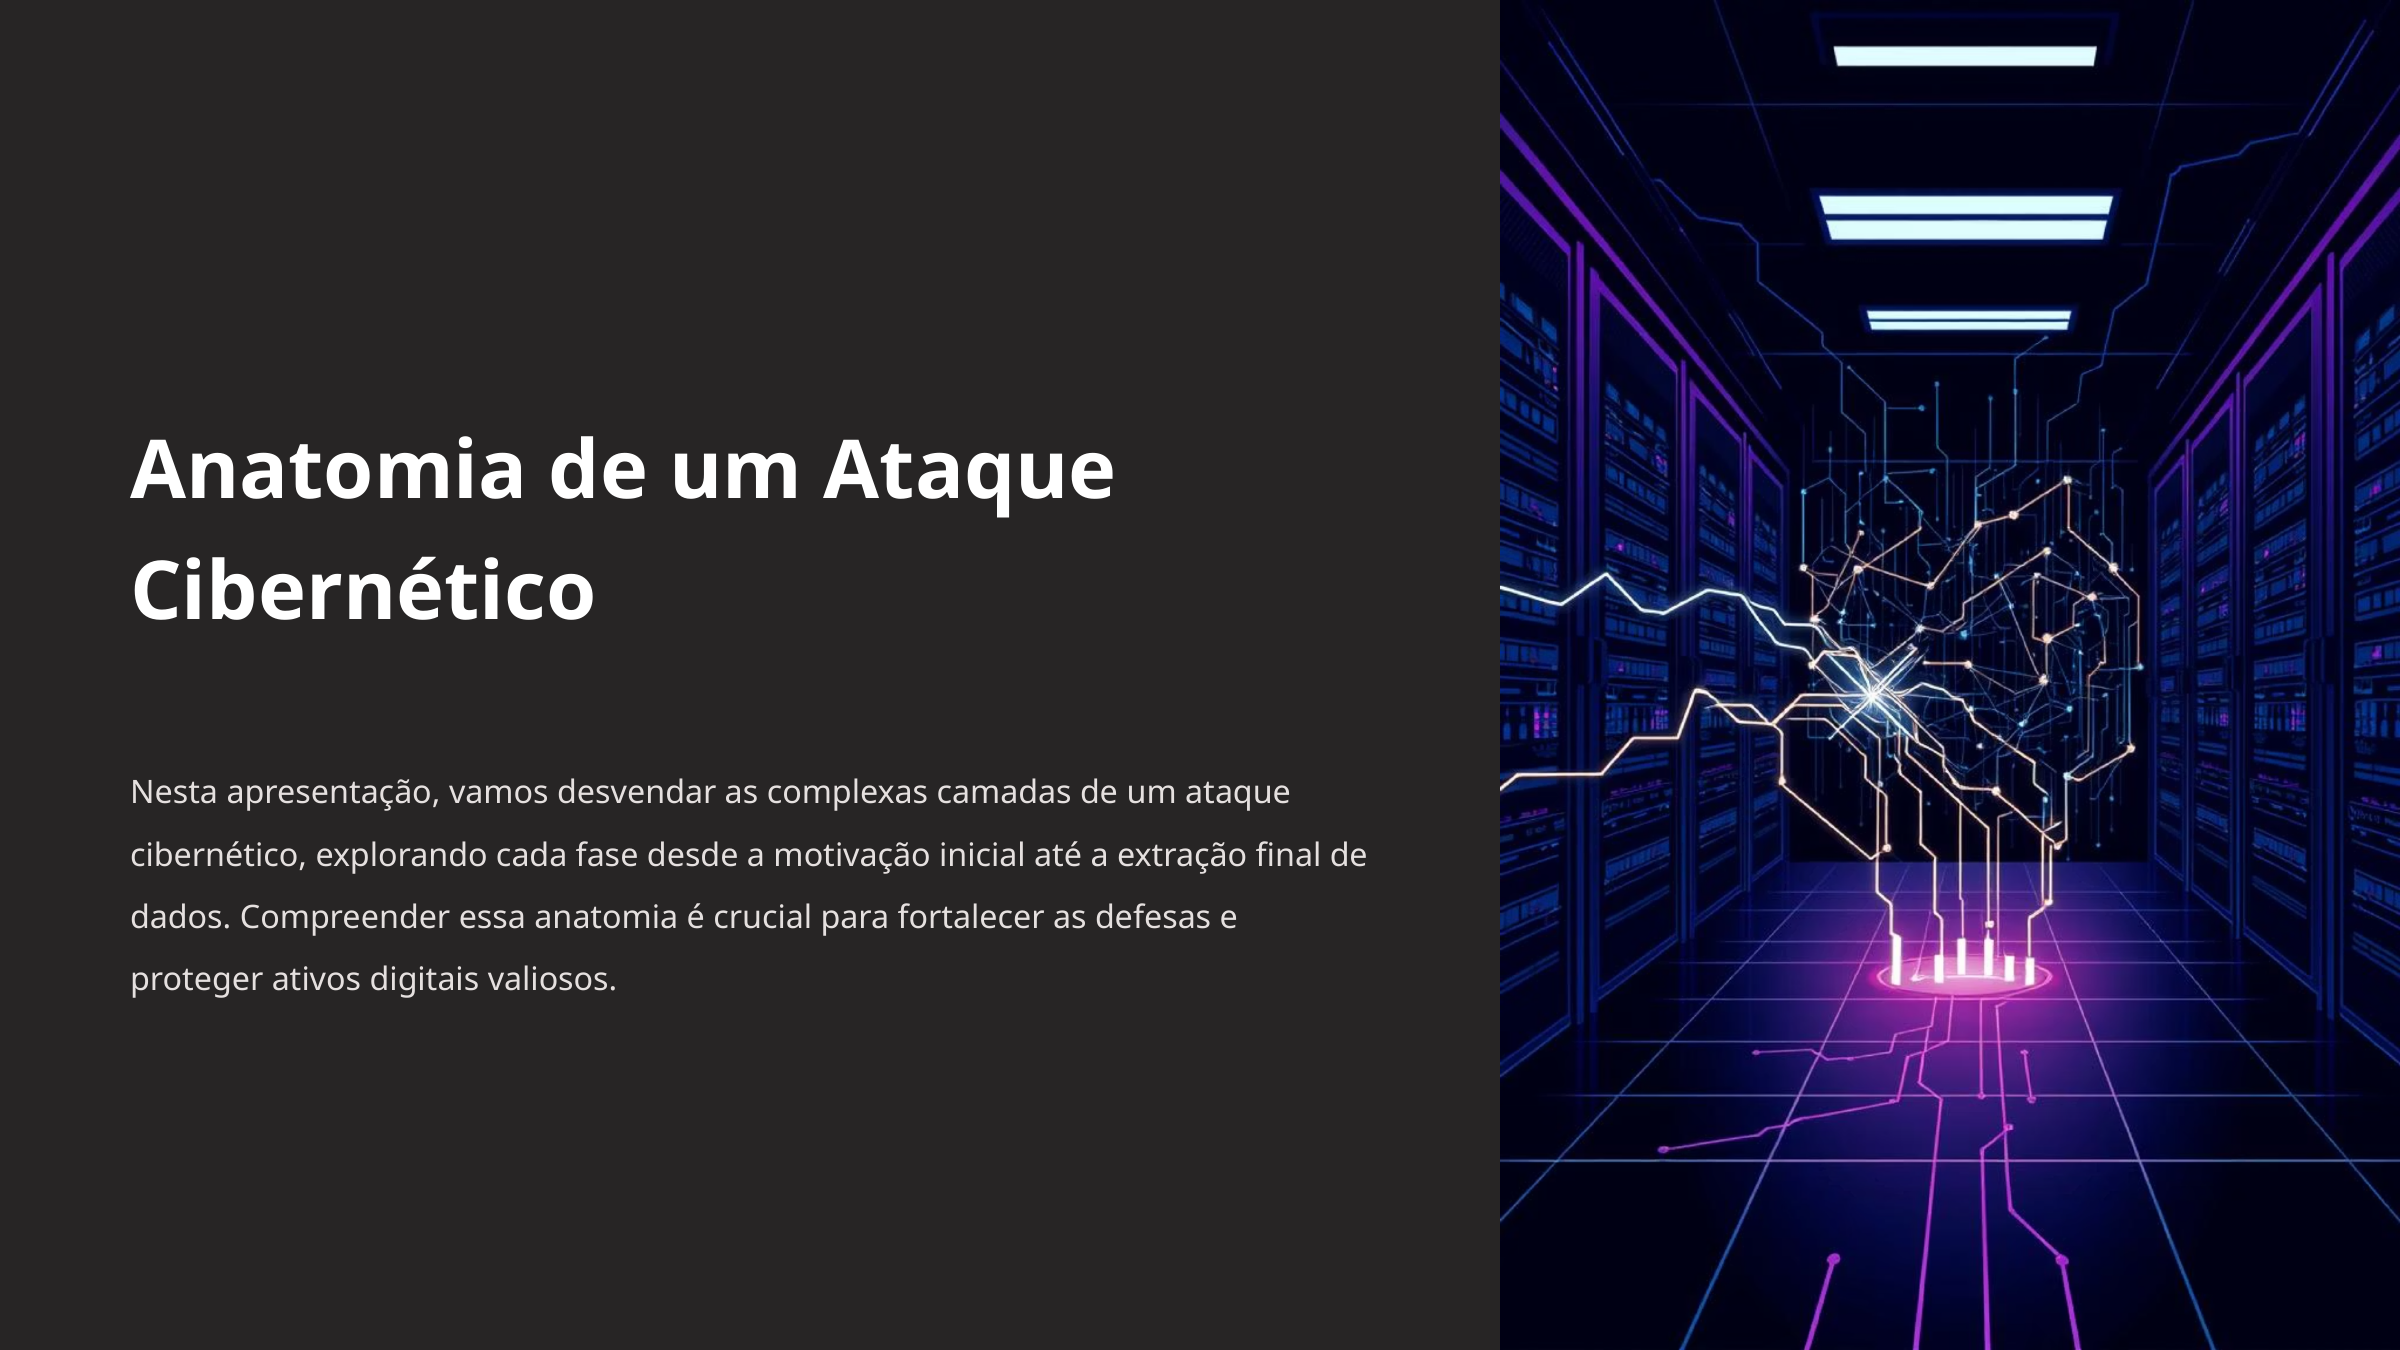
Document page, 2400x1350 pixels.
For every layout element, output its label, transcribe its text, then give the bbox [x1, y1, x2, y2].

picture [1499, 0, 2400, 1350]
text_box Nesta apresentação, vamos desvendar as complexas camadas de um ataque cibernético, explorando cada fase desde a motivação inicial até a extração final de dados. Compreender essa anatomia é crucial para fortalecer as defesas e proteger ativos digitais valiosos. [130, 747, 1370, 957]
text_box Anatomia de um Ataque Cibernético [130, 393, 1370, 699]
